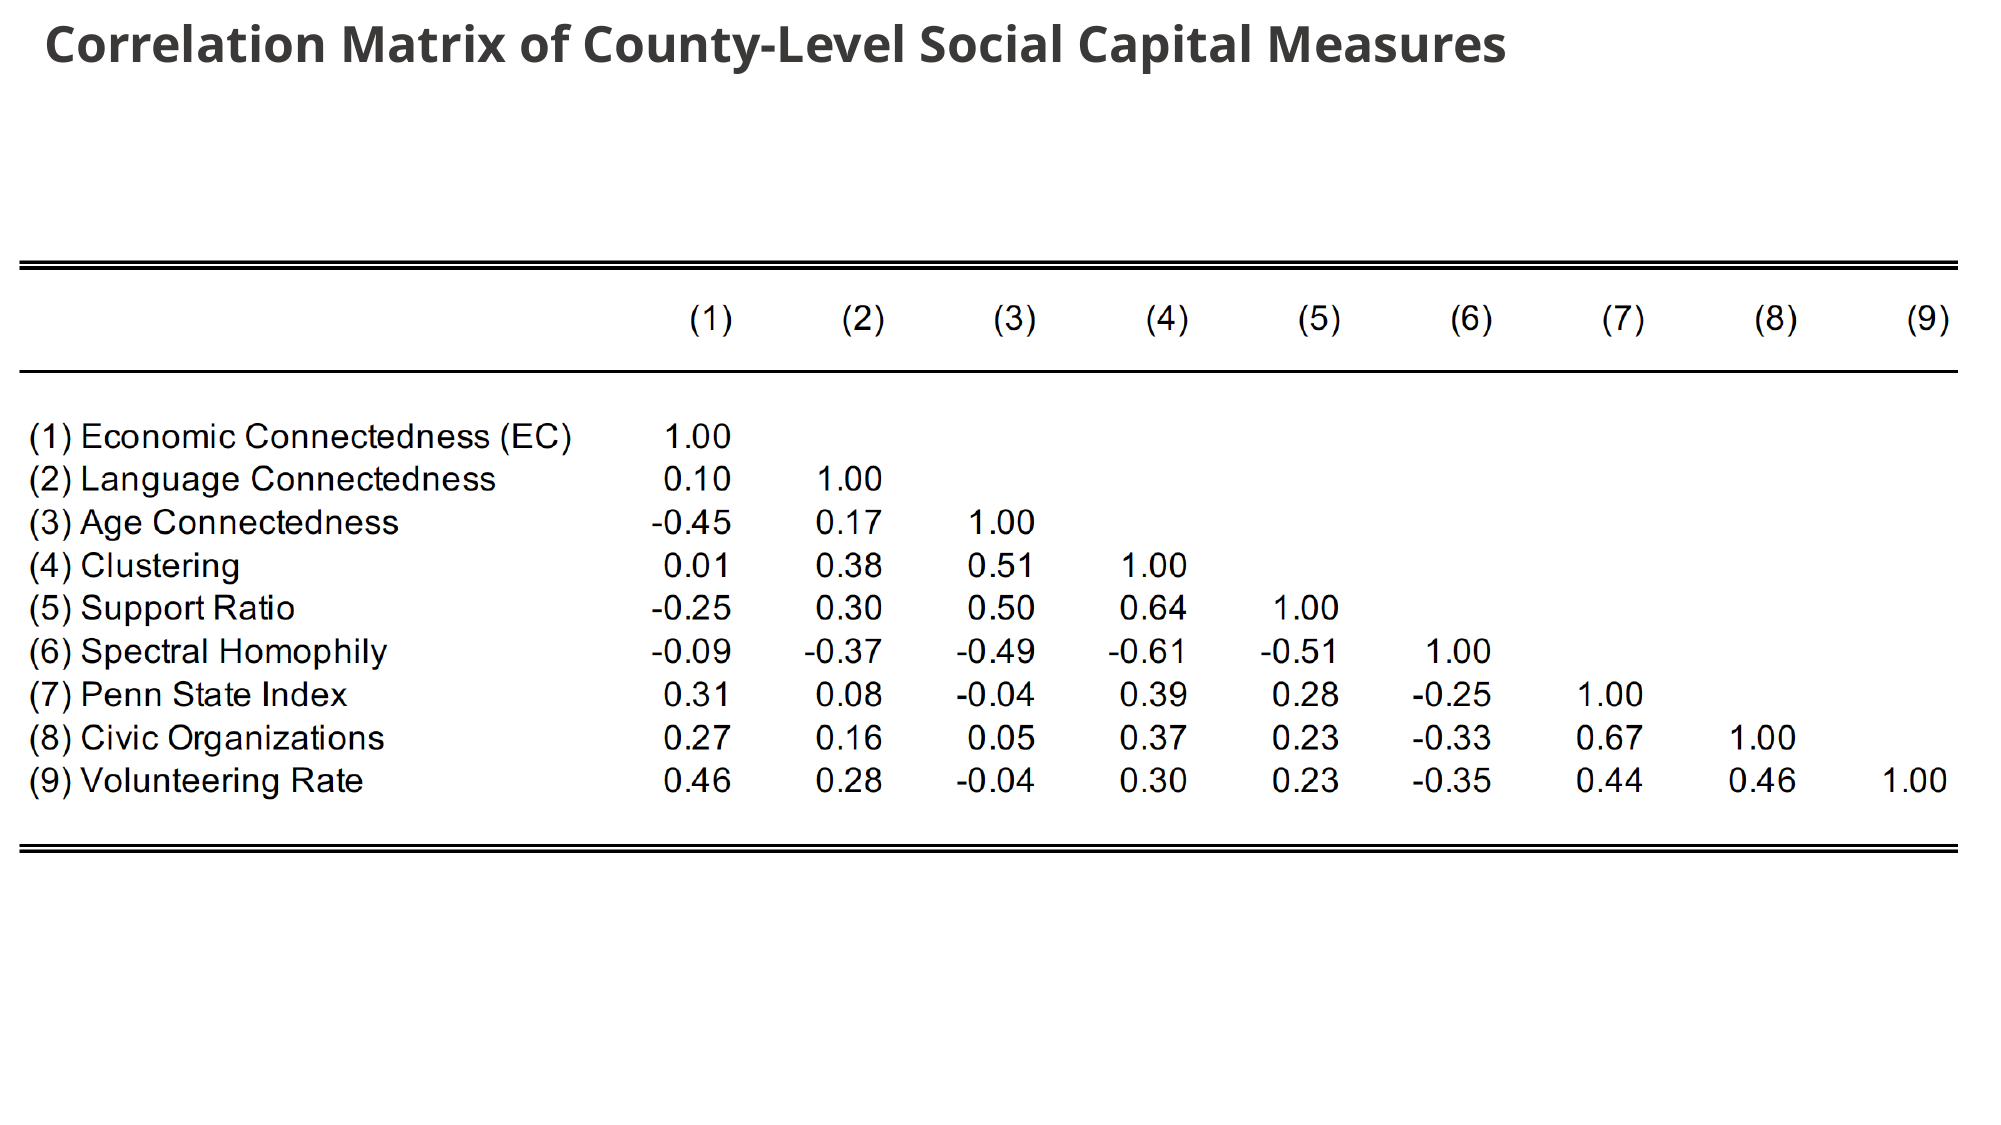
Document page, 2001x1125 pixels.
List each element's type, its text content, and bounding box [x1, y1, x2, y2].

text_box Correlation Matrix of County-Level Social Capital Measures [44, 12, 1975, 73]
picture [0, 241, 2000, 884]
